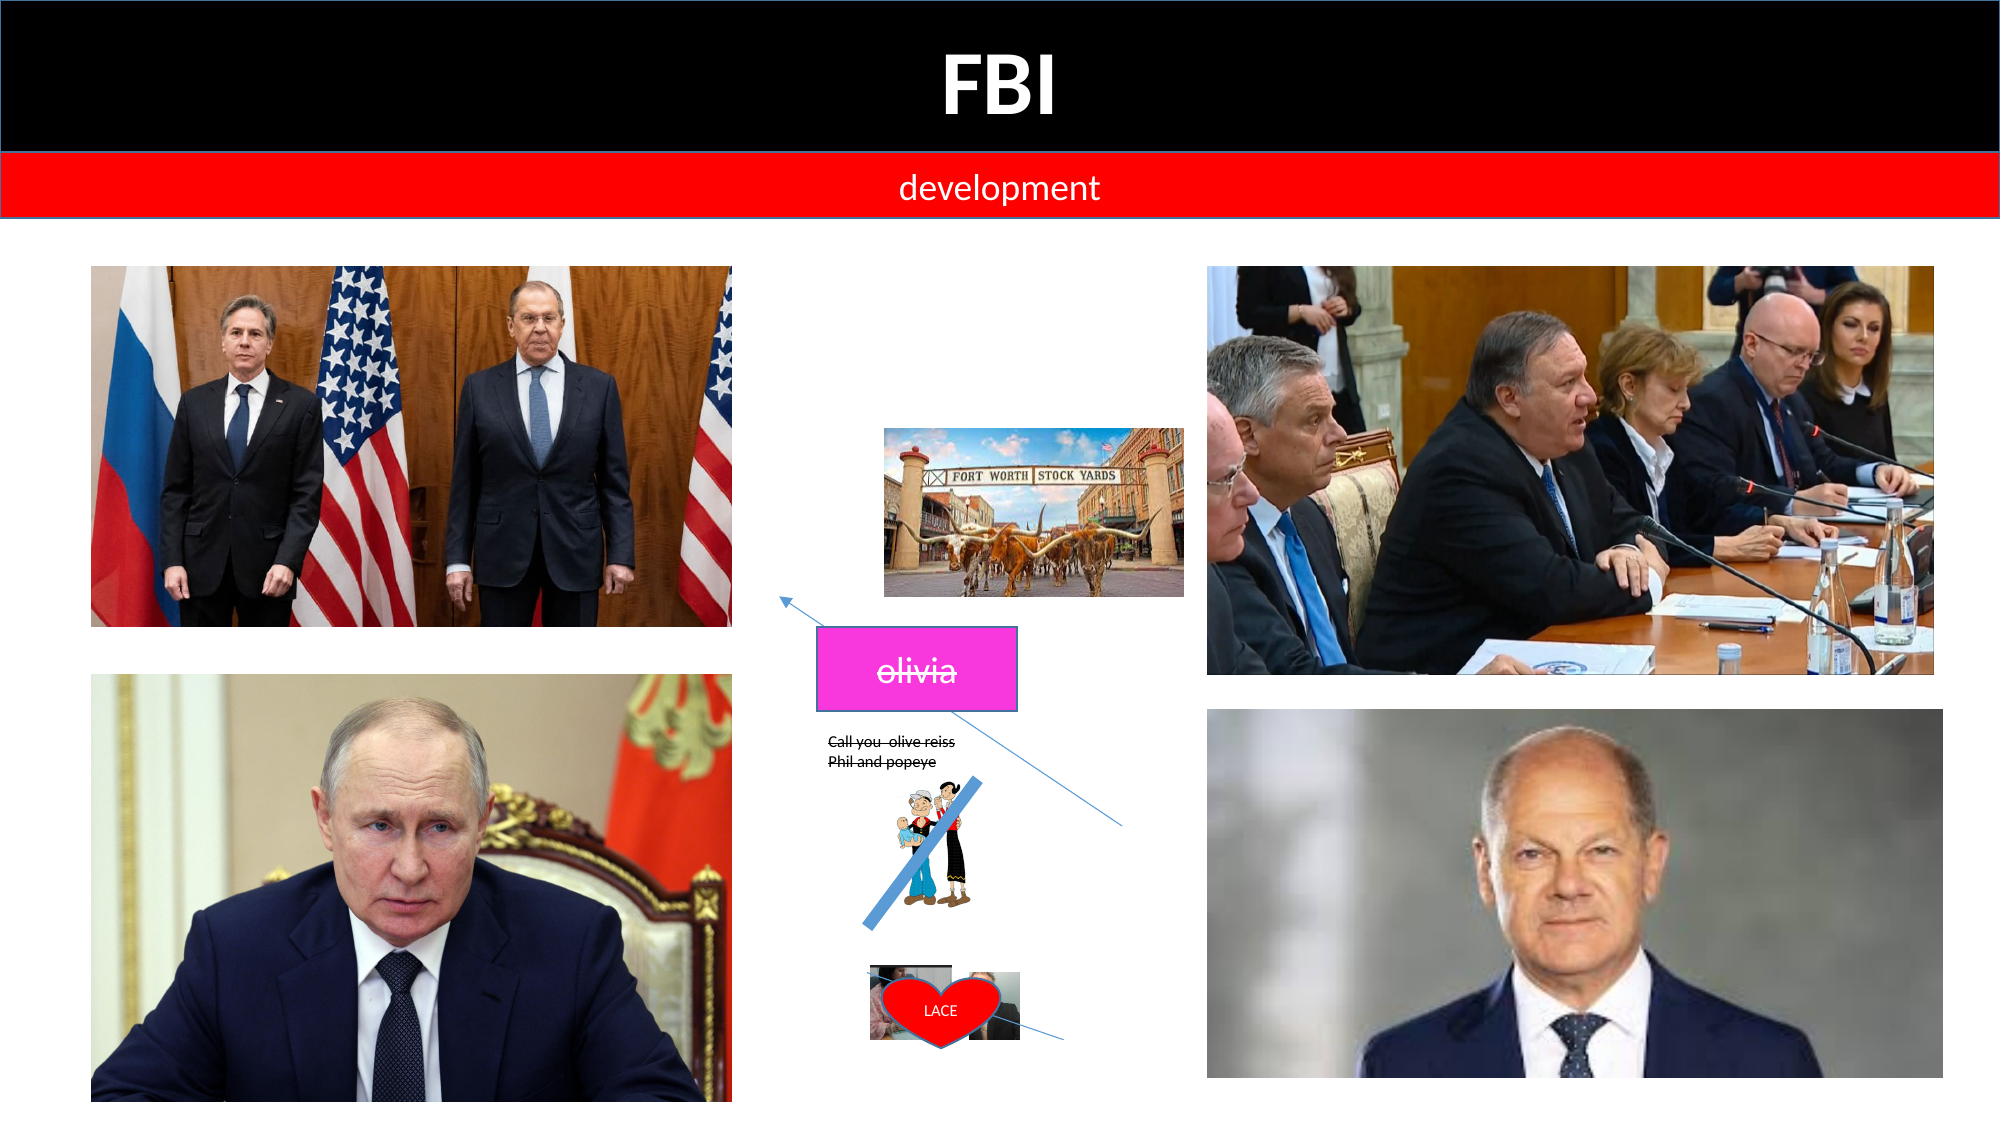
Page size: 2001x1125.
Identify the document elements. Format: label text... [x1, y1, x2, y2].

picture [1207, 709, 1943, 1078]
text_box development [0, 151, 2000, 219]
picture [870, 965, 952, 972]
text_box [867, 972, 1064, 1040]
picture [91, 266, 732, 627]
picture [91, 674, 732, 1102]
text_box LACE [921, 1040, 961, 1050]
picture [1207, 266, 1934, 675]
picture [884, 428, 1184, 597]
text_box FBI [0, 0, 2000, 151]
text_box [867, 779, 978, 928]
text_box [779, 596, 1123, 826]
